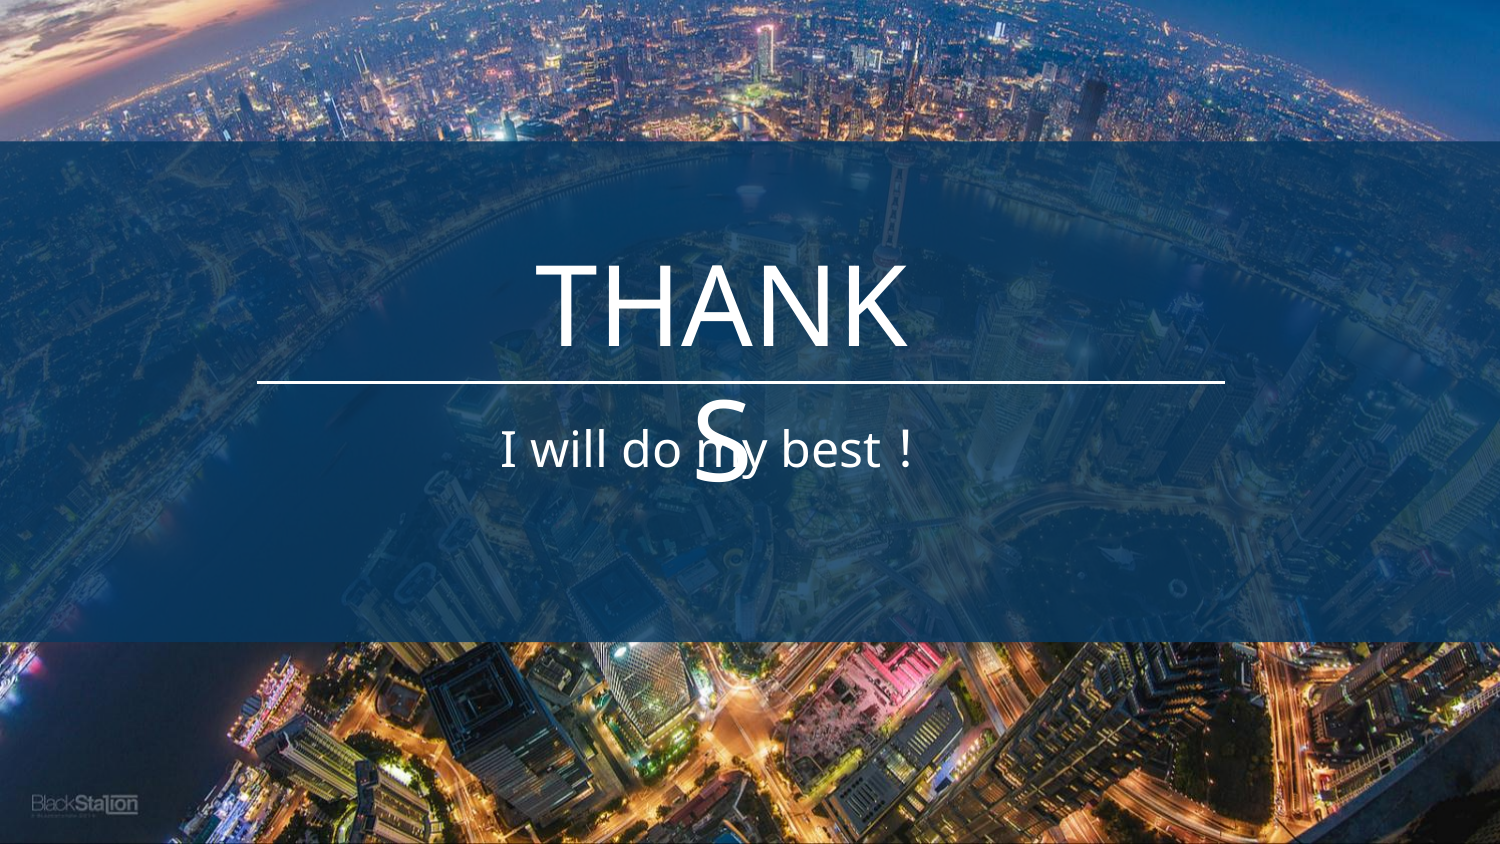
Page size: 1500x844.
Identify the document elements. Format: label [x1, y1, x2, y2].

picture [0, 0, 1500, 844]
text_box [417, 226, 974, 486]
